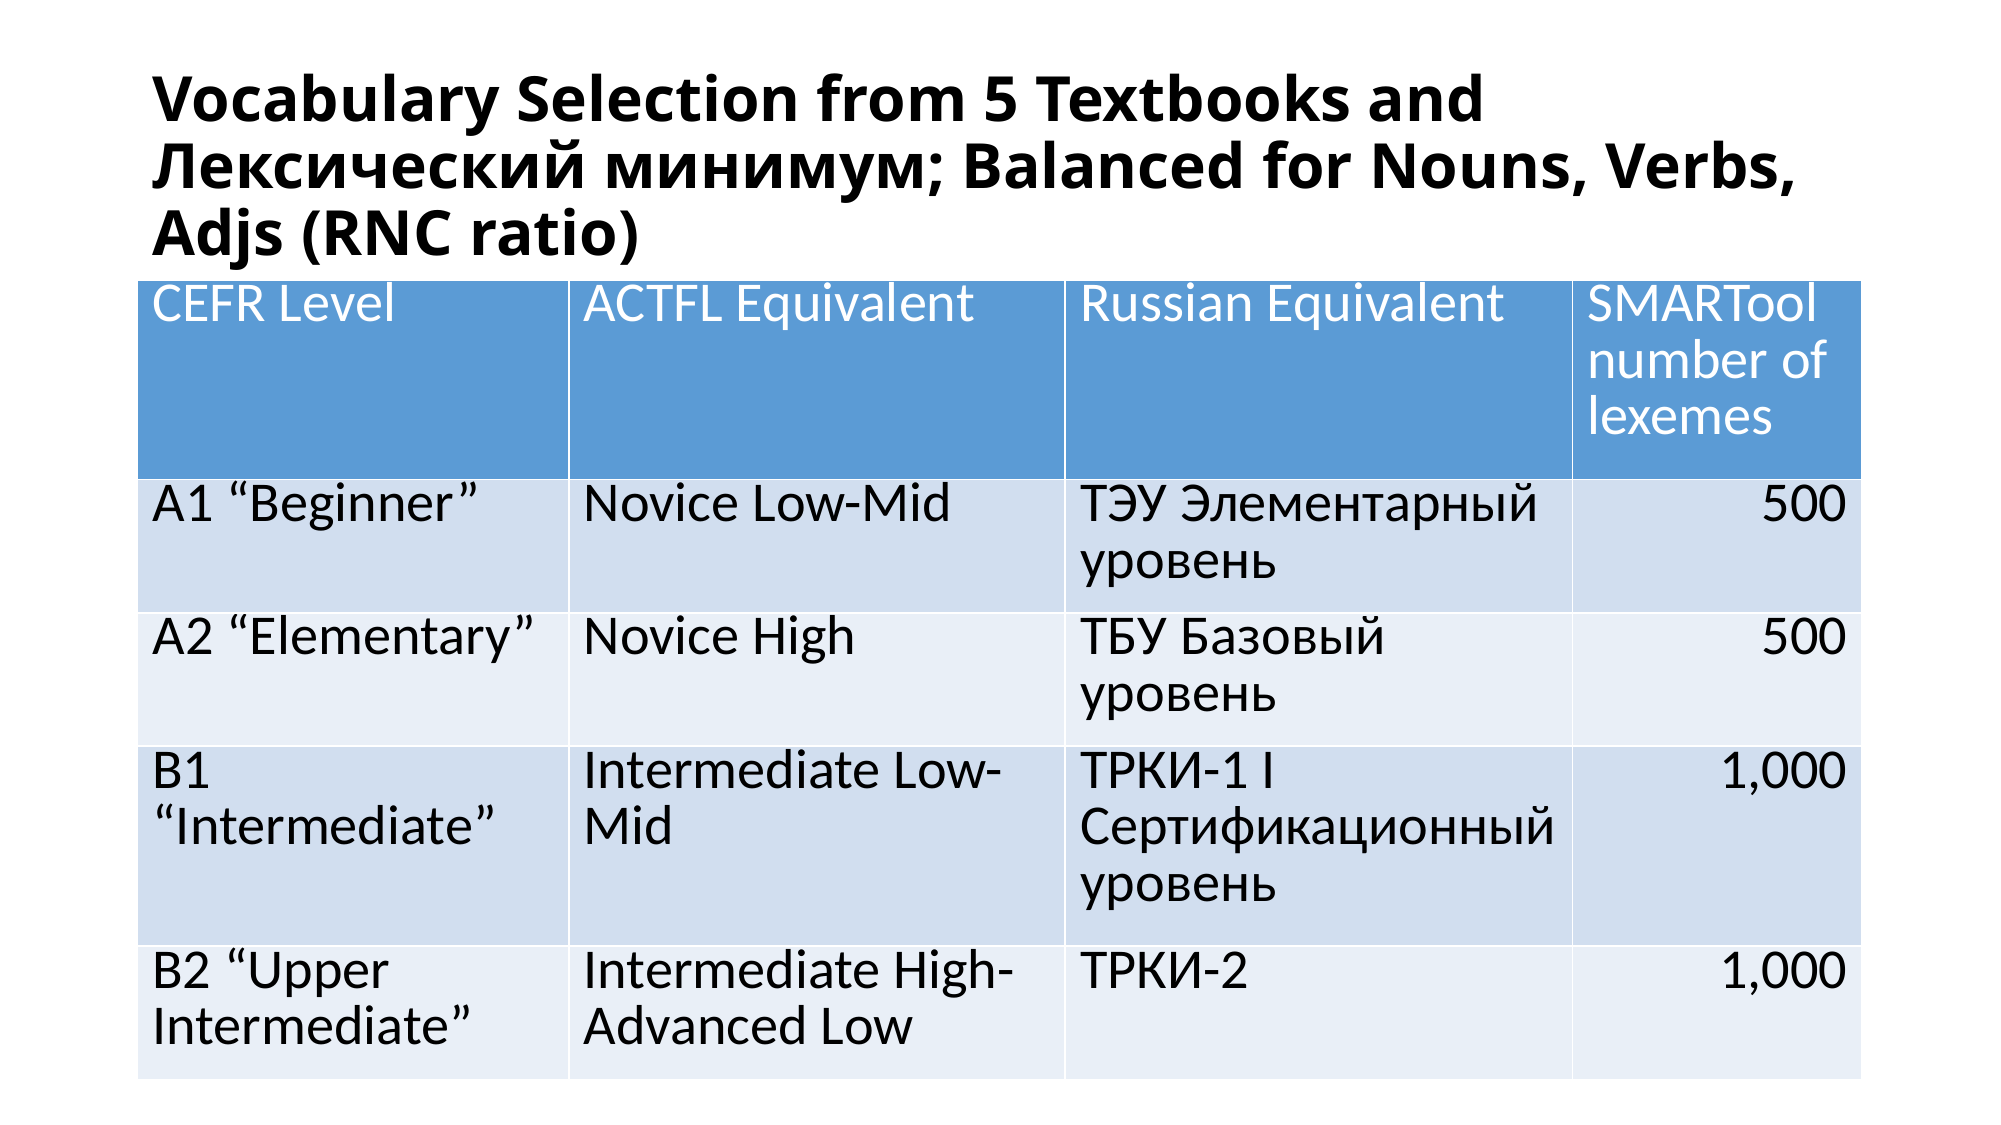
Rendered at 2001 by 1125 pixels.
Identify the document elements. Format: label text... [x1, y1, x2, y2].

table_header ACTFL Equivalent [570, 281, 1064, 479]
table_cell ТРКИ-1 I Cертификационный уровень [1066, 747, 1572, 945]
table_cell Intermediate Low-Mid [570, 747, 1064, 945]
table_cell B1 “Intermediate” [138, 747, 568, 945]
table_cell Novice Low-Mid [570, 480, 1064, 612]
table_cell 500 [1573, 480, 1861, 612]
table_header CEFR Level [138, 281, 568, 479]
table_cell 1,000 [1573, 947, 1861, 1079]
table_header Russian Equivalent [1066, 281, 1572, 479]
table_cell 500 [1573, 614, 1861, 745]
table_cell ТРКИ-2 [1066, 947, 1572, 1079]
table_header SMARTool number of lexemes [1573, 281, 1861, 479]
table_cell ТБУ Базовый уровень [1066, 614, 1572, 745]
table_cell A2 “Elementary” [138, 614, 568, 745]
table_cell A1 “Beginner” [138, 480, 568, 612]
title Vocabulary Selection from 5 Textbooks and Лексический минимум; Balanced for Nouns, Verbs, Adjs (RNC ratio) [137, 59, 1863, 278]
table_cell ТЭУ Элементарный уровень [1066, 480, 1572, 612]
table_cell Intermediate High-Advanced Low [570, 947, 1064, 1079]
table_cell Novice High [570, 614, 1064, 745]
table_cell B2 “Upper Intermediate” [138, 947, 568, 1079]
table_cell 1,000 [1573, 747, 1861, 945]
